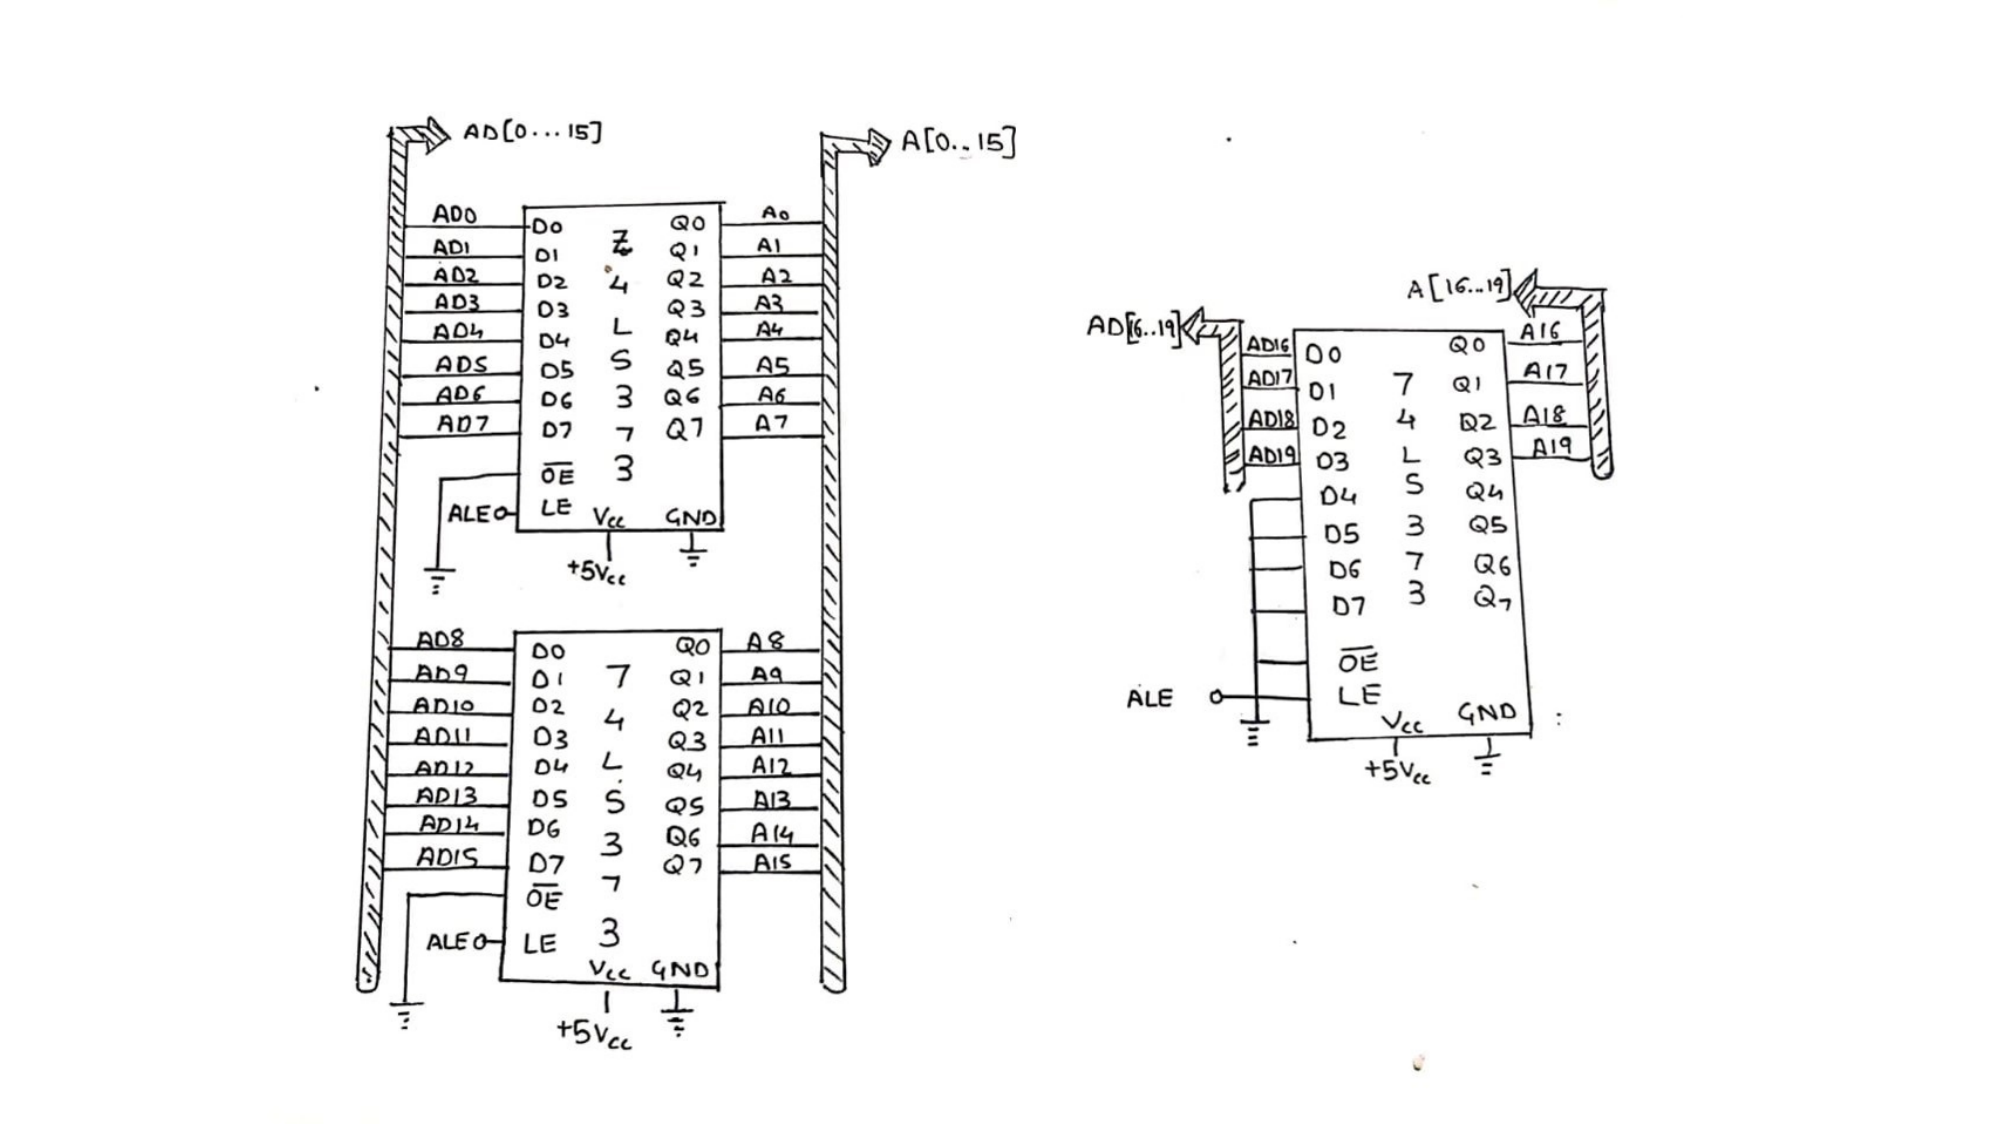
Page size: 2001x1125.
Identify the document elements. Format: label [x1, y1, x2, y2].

picture [267, 0, 1765, 1124]
